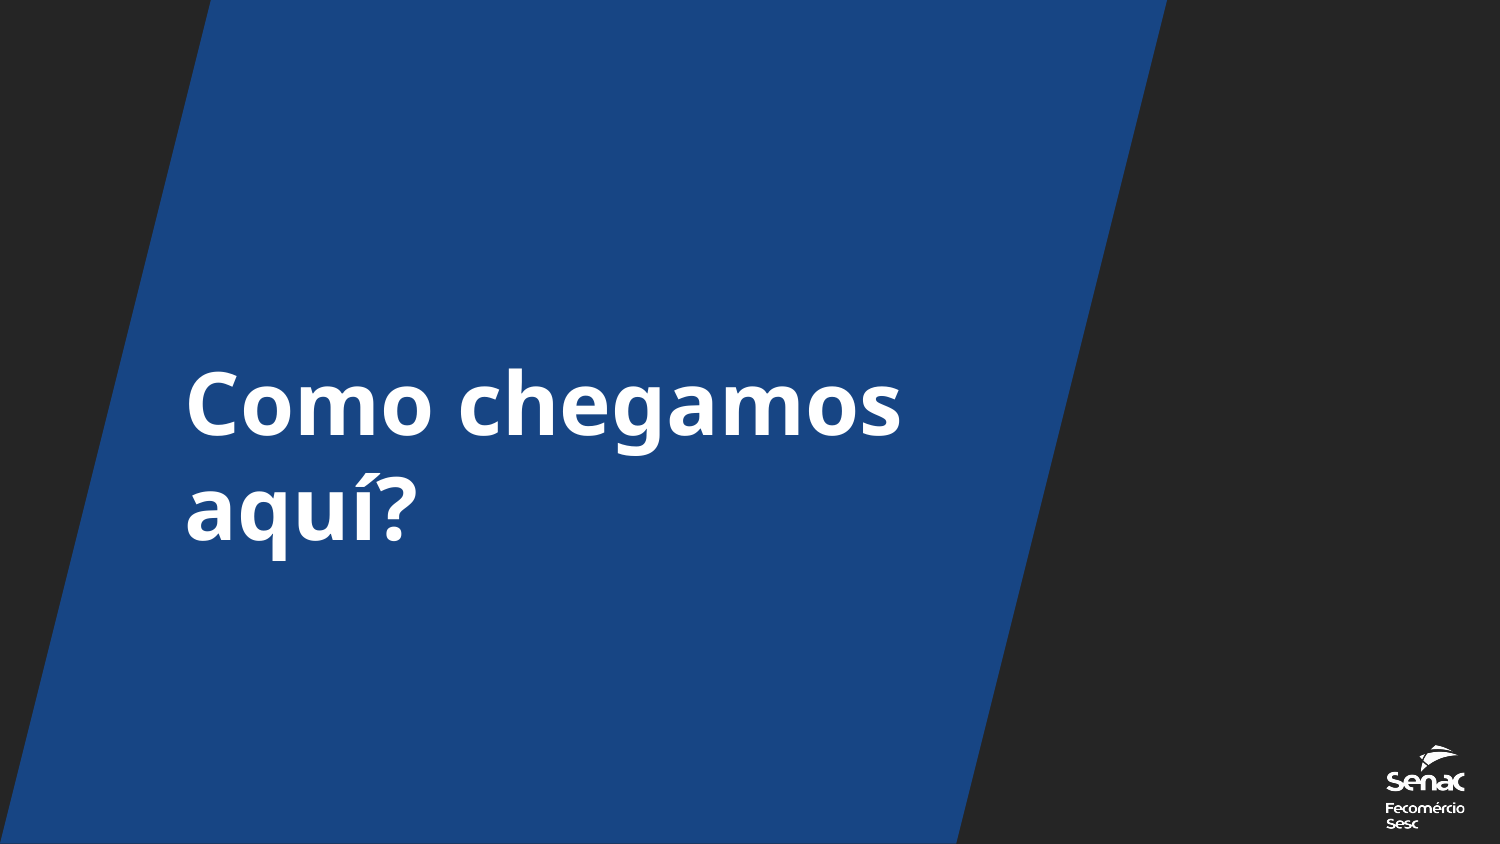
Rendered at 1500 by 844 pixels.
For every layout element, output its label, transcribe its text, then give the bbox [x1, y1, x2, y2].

title Como chegamos aquí? [169, 130, 1050, 573]
picture [1386, 745, 1465, 829]
